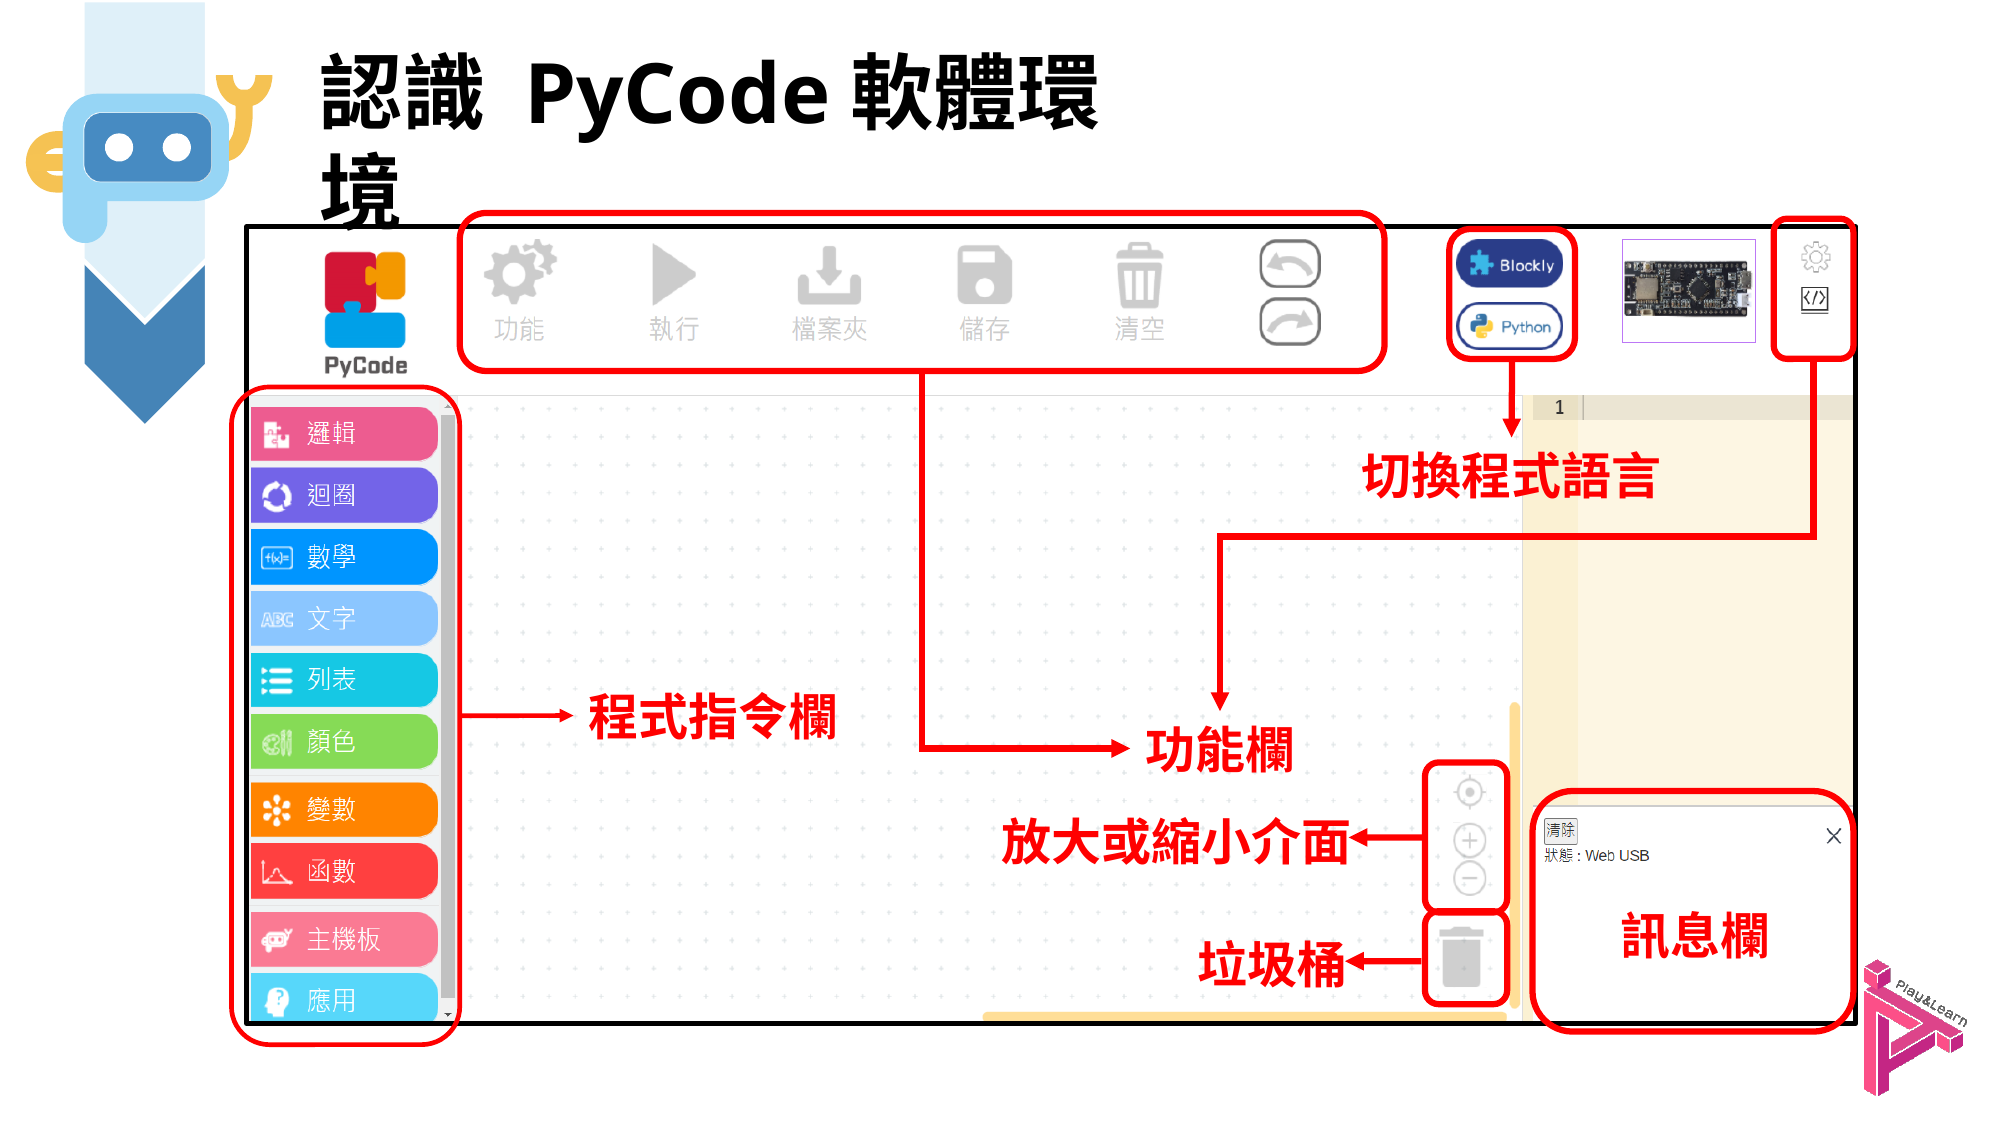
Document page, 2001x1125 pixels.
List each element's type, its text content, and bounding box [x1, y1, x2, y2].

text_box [1340, 238, 1693, 832]
text_box [1773, 217, 1855, 350]
text_box 認識 PyCode軟體環境 [304, 32, 1187, 137]
text_box [461, 211, 1384, 228]
picture [248, 228, 1854, 1022]
text_box [230, 392, 458, 1046]
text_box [836, 456, 1215, 664]
text_box [1545, 1022, 1841, 1033]
picture [1864, 959, 1971, 1096]
